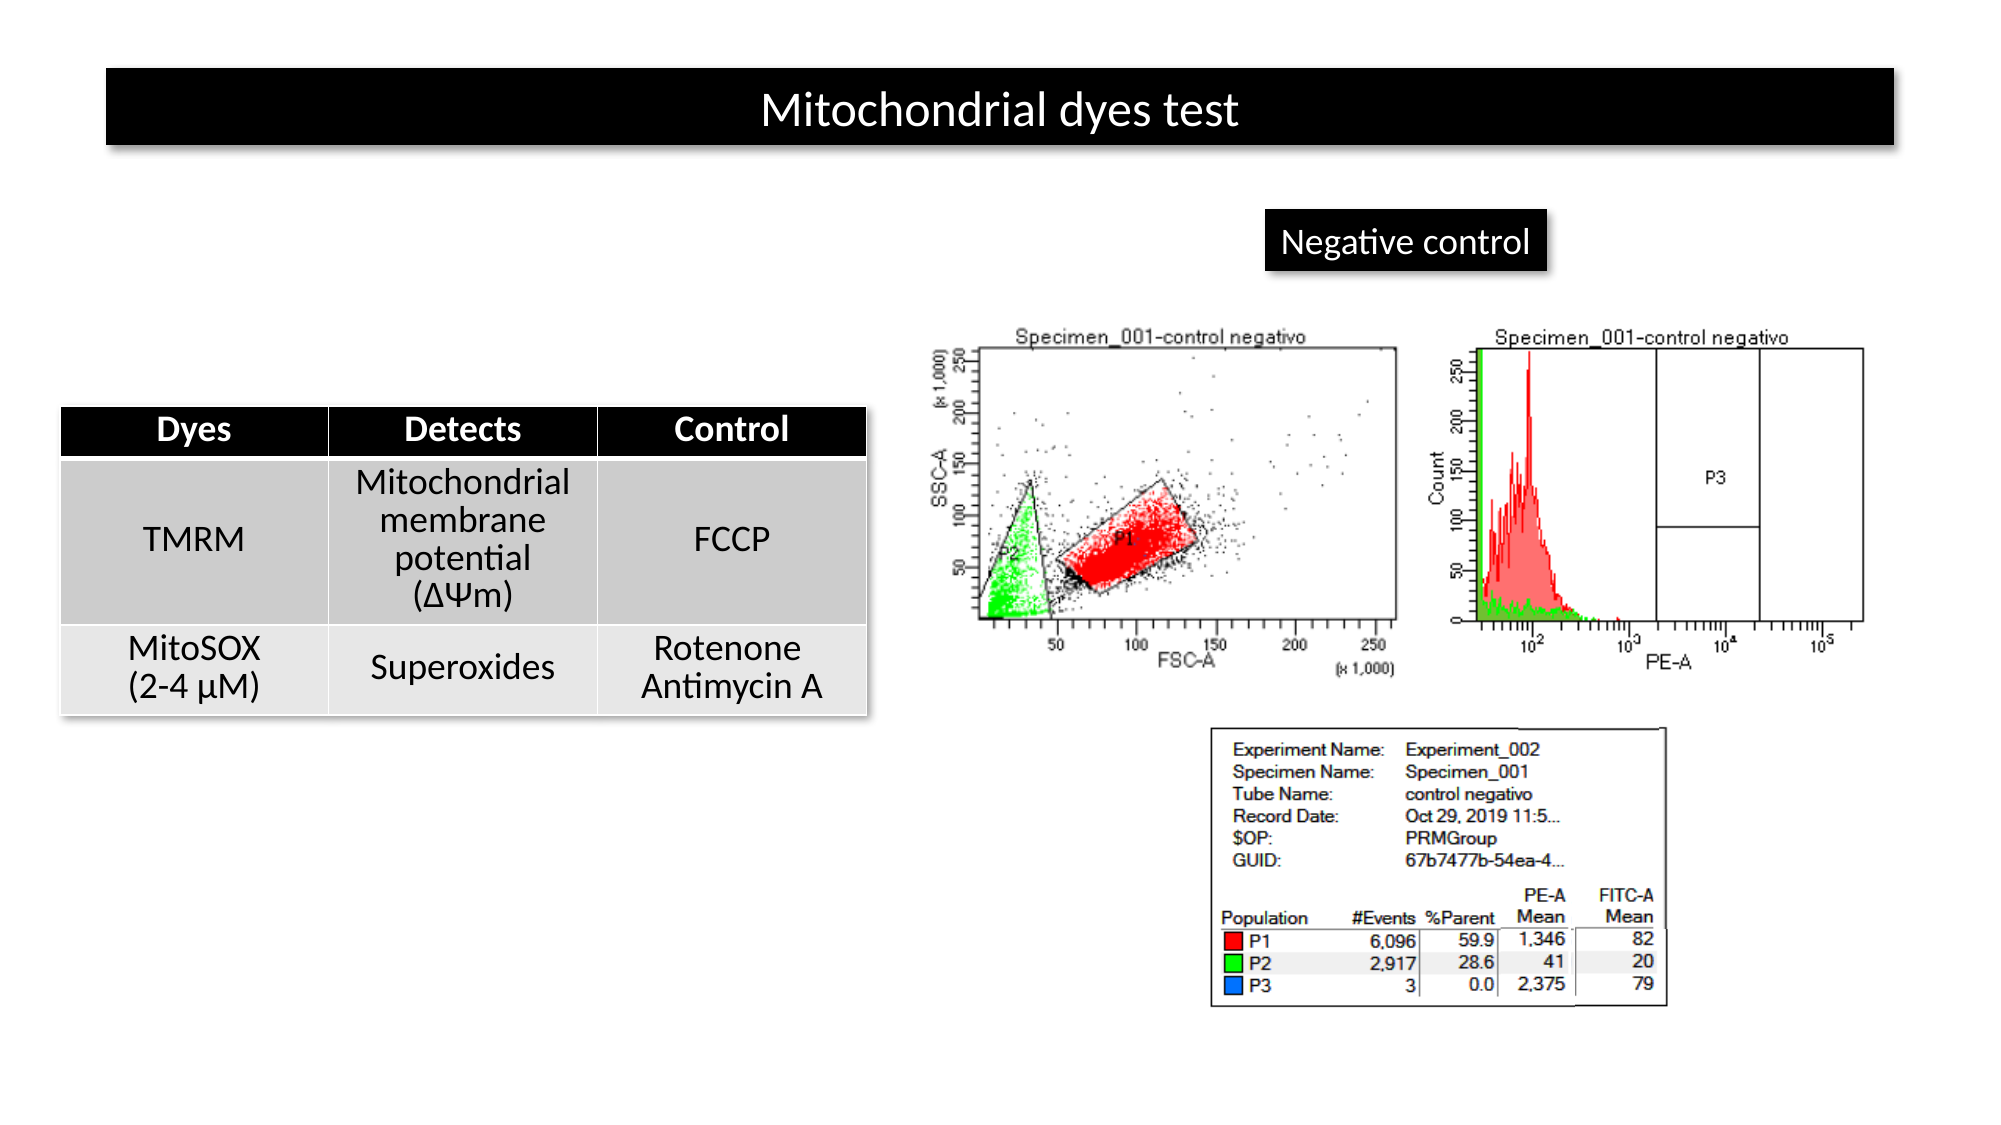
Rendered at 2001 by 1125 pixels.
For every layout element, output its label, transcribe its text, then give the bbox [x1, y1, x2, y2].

picture [915, 306, 1882, 696]
table_cell Rotenone Antimycin A [598, 626, 866, 714]
table_cell FCCP [598, 461, 866, 624]
table_header Control [598, 407, 866, 456]
table_cell MitoSOX (2-4 µM) [61, 626, 328, 714]
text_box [1205, 714, 1683, 1015]
table_header Dyes [61, 407, 328, 456]
table_cell Mitochondrial membrane potential (ΔΨm) [329, 461, 597, 624]
text_box Negative control [1265, 209, 1547, 271]
table_cell Superoxides [329, 626, 597, 714]
table_cell TMRM [61, 461, 328, 624]
text_box Mitochondrial dyes test [106, 68, 1894, 145]
table_header Detects [329, 407, 597, 456]
